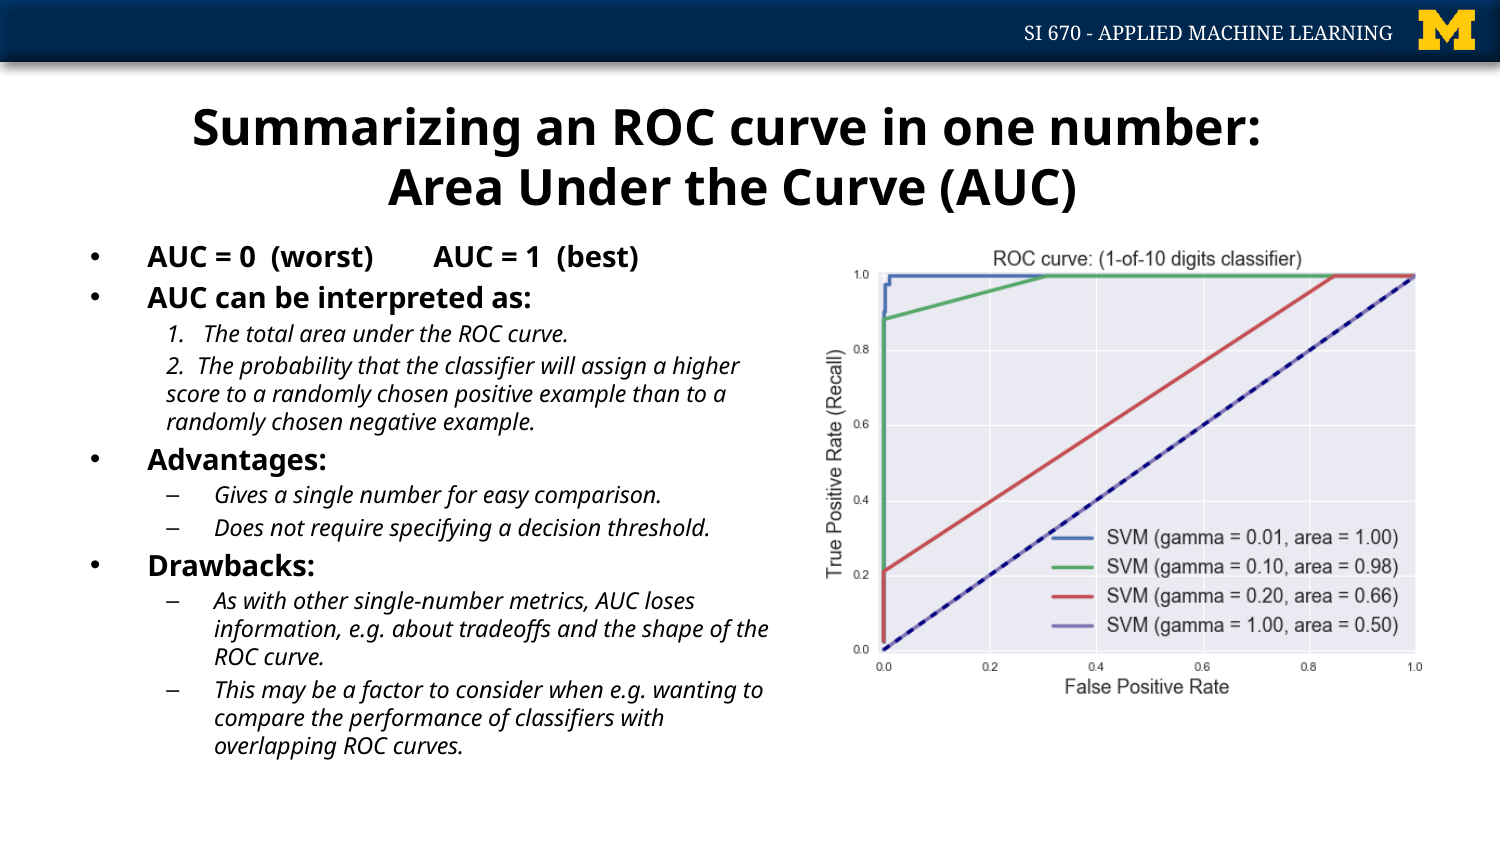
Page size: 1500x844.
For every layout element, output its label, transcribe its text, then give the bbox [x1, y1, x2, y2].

title Summarizing an ROC curve in one number: Area Under the Curve (AUC) [41, 88, 1425, 232]
list AUC = 0 (worst) AUC = 1 (best) AUC can be interpreted as: 1. The total area under the ROC curve. 2. The probability that the classifier will assign a higher score to a randomly chosen positive example than to a randomly chosen negative example. Advantages: Gives a single number for easy comparison. Does not require specifying a decision threshold. Drawbacks: As with other single-number metrics, AUC loses information, e.g. about tradeoffs and the shape of the ROC curve. This may be a factor to consider when e.g. wanting to compare the performance of classifiers with overlapping ROC curves. [75, 231, 793, 772]
picture [0, 0, 1500, 844]
